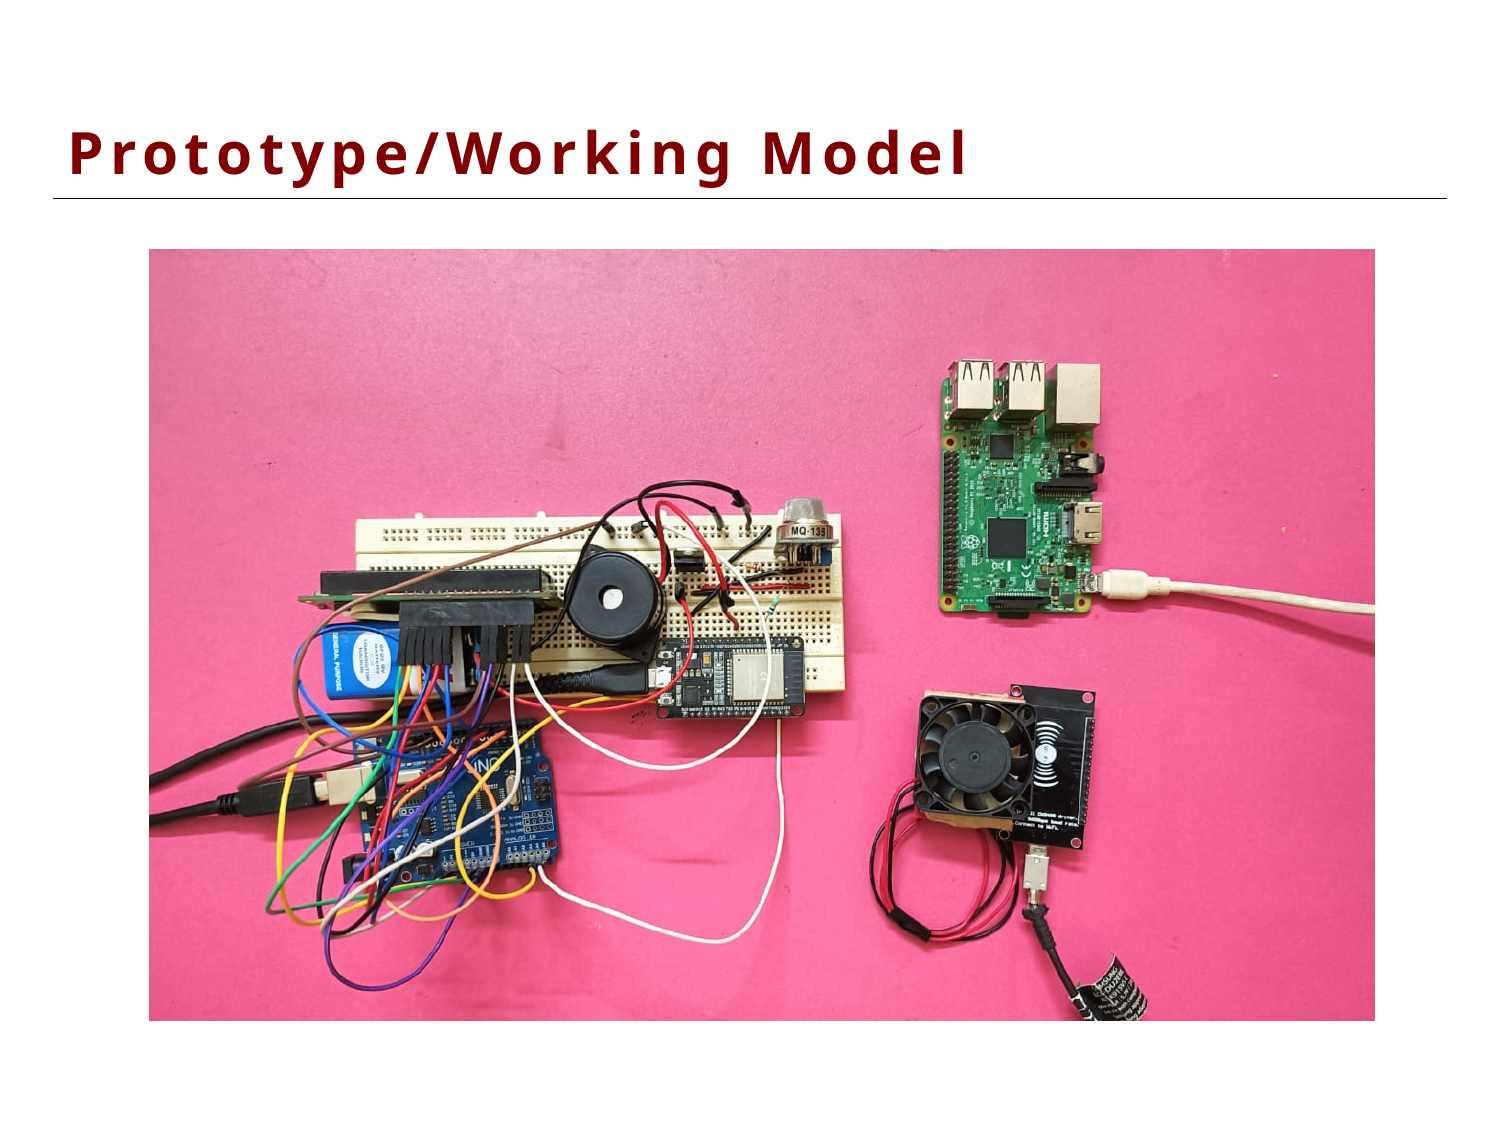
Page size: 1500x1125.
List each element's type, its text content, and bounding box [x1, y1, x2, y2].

picture [149, 249, 1375, 1021]
text_box Prototype/Working Model [52, 104, 1448, 194]
